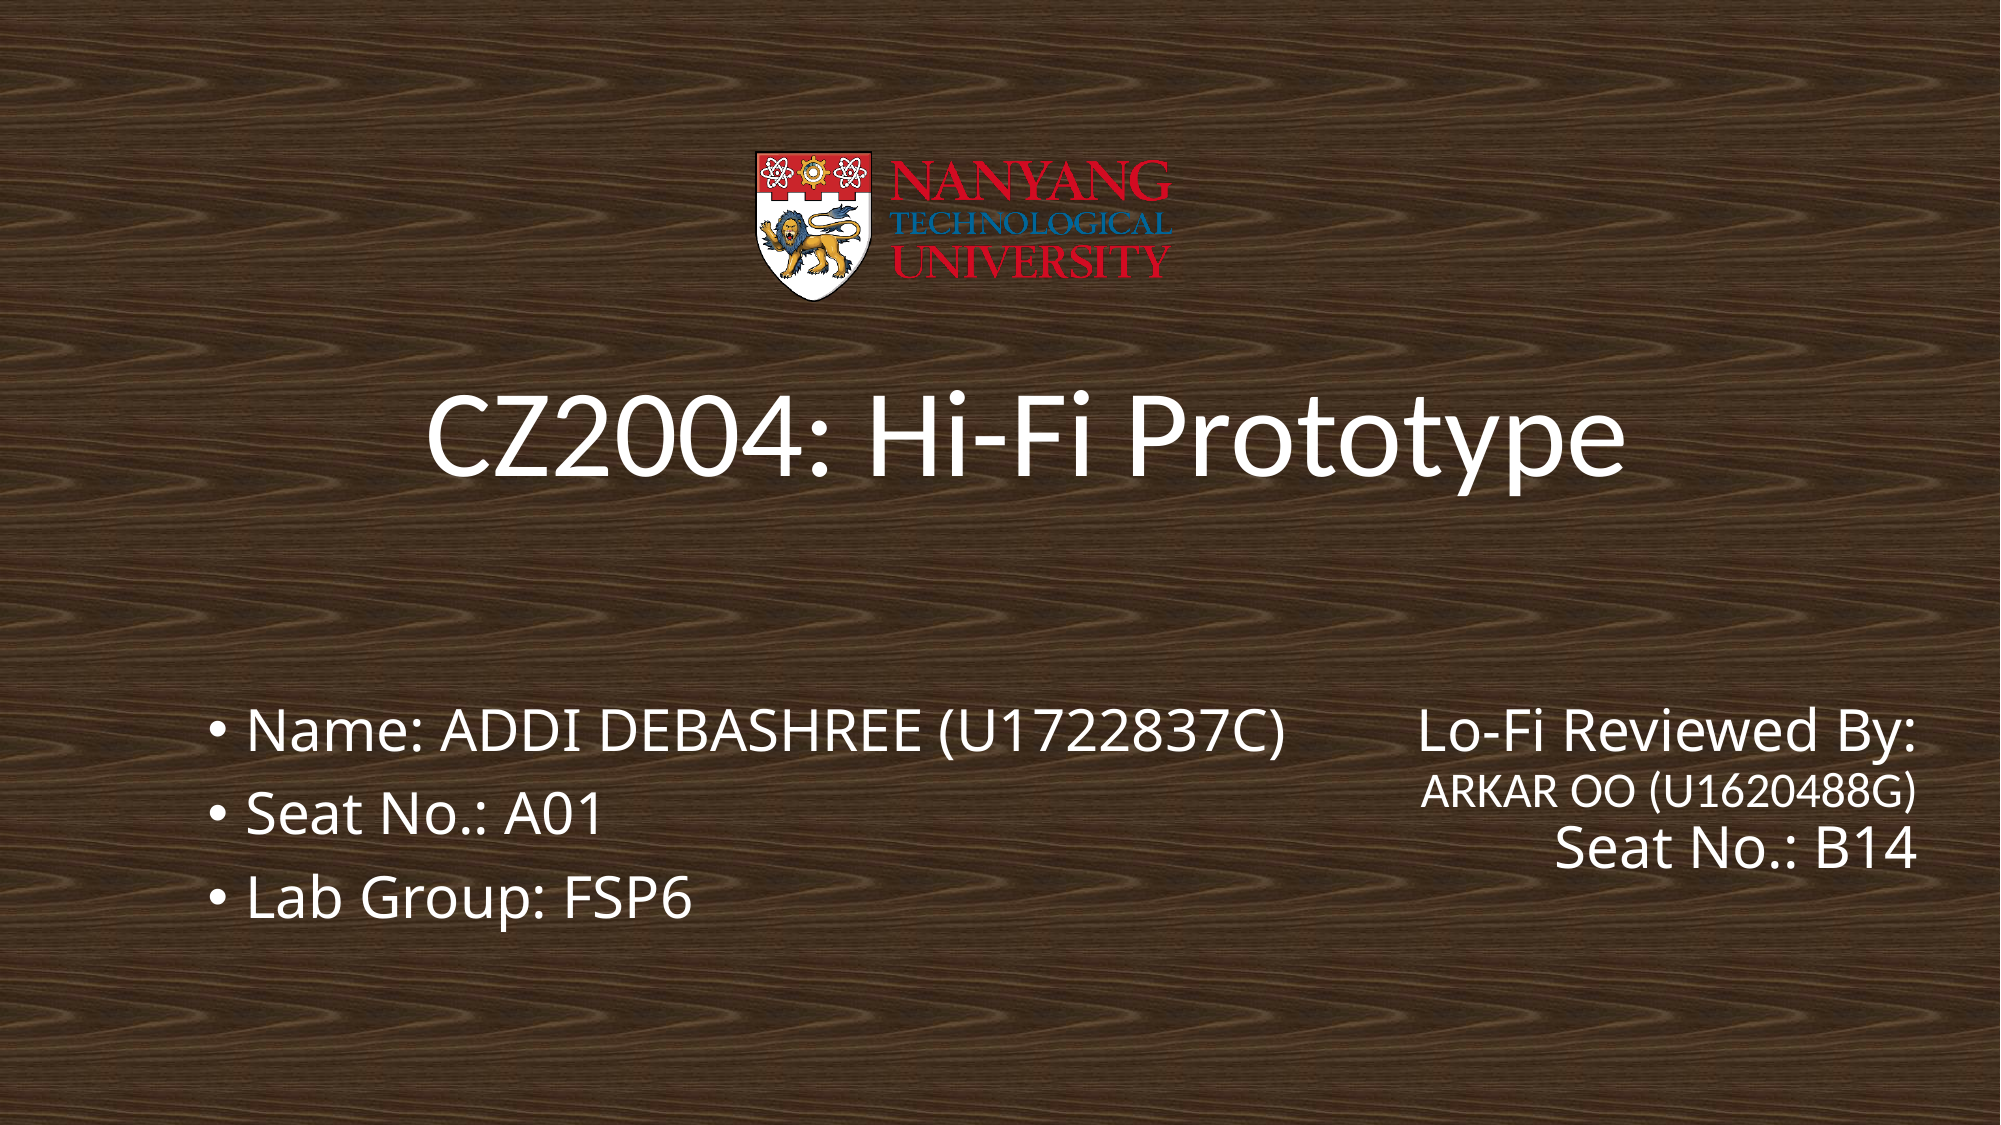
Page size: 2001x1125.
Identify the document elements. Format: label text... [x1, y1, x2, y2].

text_box Lo-Fi Reviewed By: ARKAR OO (U1620488G) Seat No.: B14 [1318, 693, 1934, 910]
text_box Name: ADDI DEBASHREE (U1722837C) Seat No.: A01 Lab Group: FSP6 [192, 693, 1318, 966]
picture [0, 0, 2000, 1125]
text_box CZ2004: Hi-Fi Prototype [411, 344, 1706, 510]
